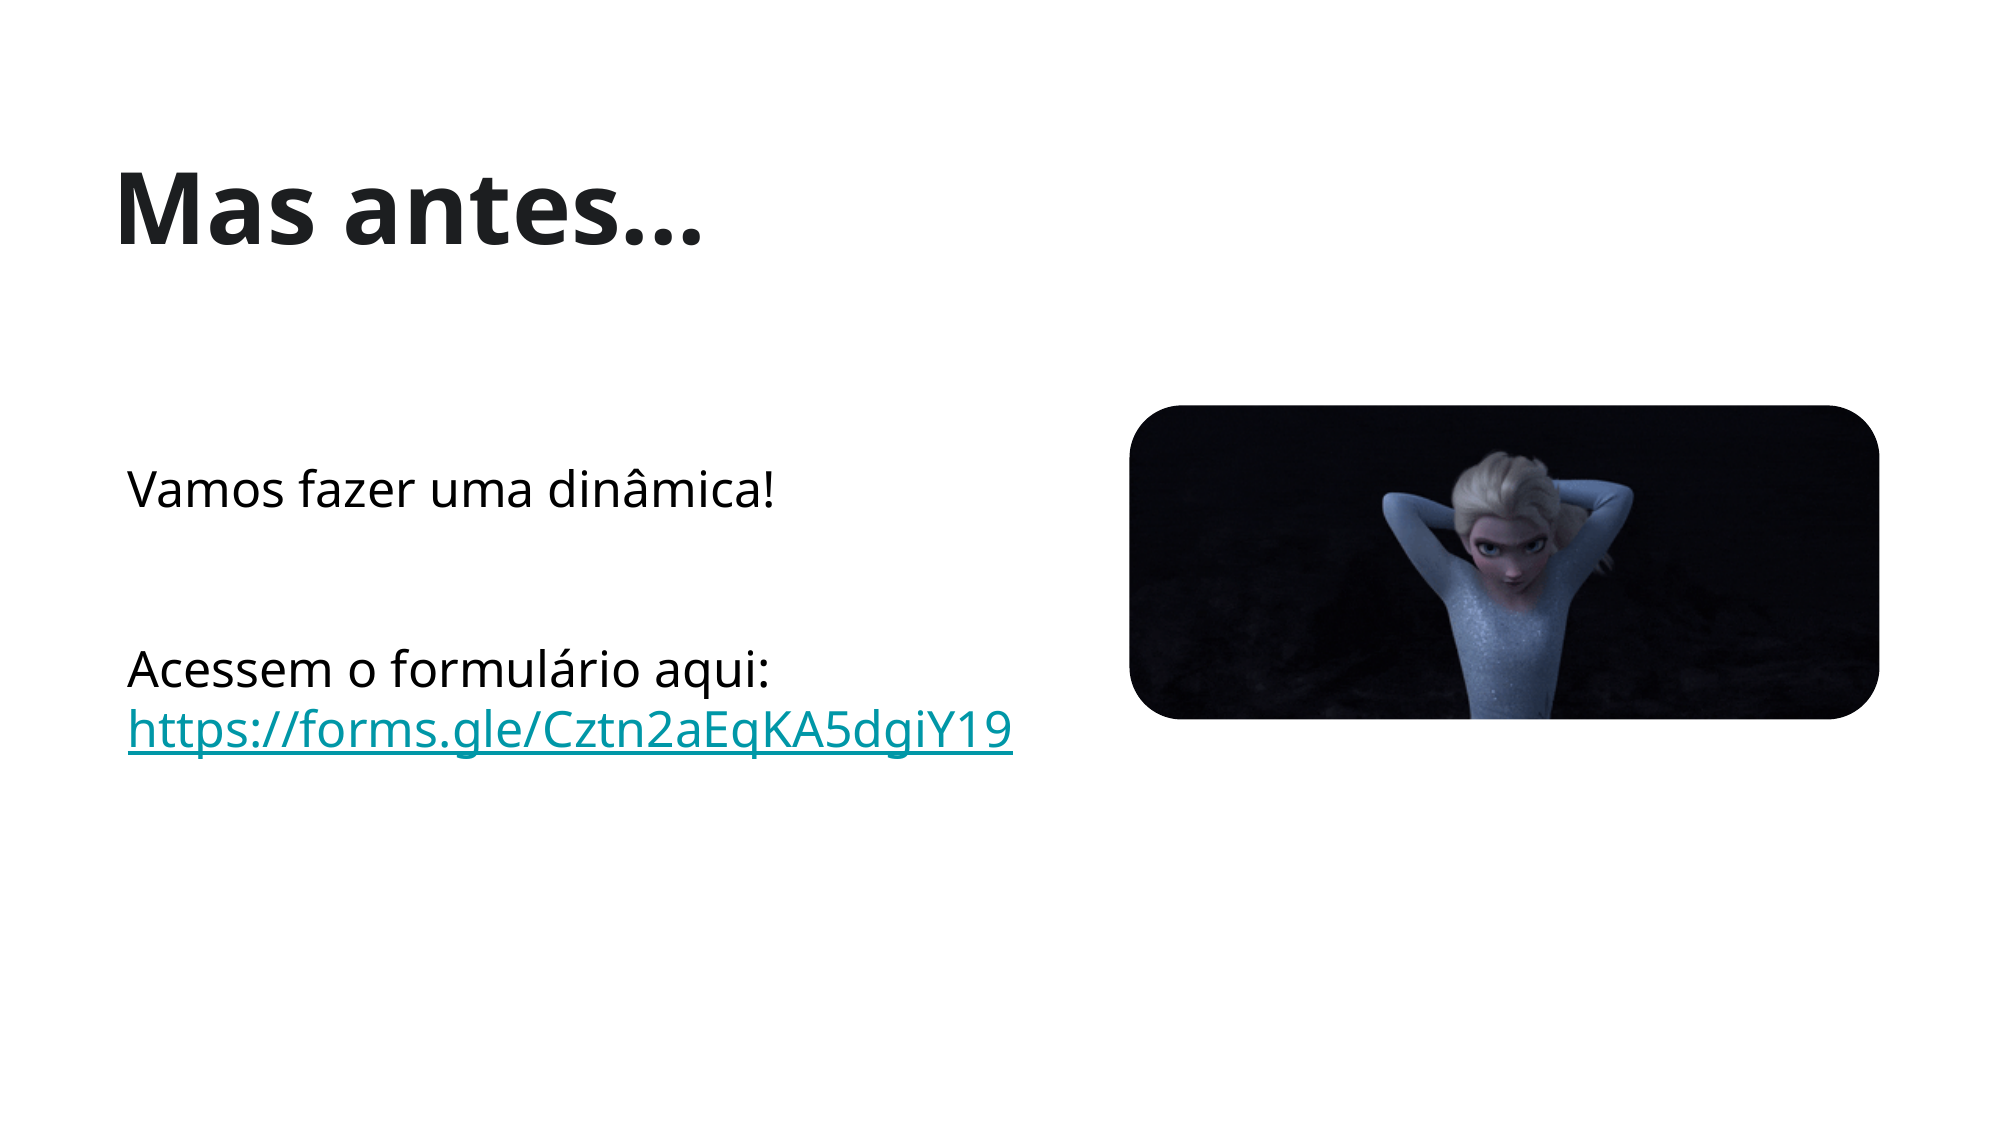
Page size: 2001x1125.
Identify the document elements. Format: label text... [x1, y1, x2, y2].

text_box Mas antes... [112, 71, 1675, 265]
picture [1129, 405, 1880, 720]
text_box Vamos fazer uma dinâmica! Acessem o formulário aqui: https://forms.gle/Cztn2aEqKA5dgiY19 [112, 412, 1105, 962]
